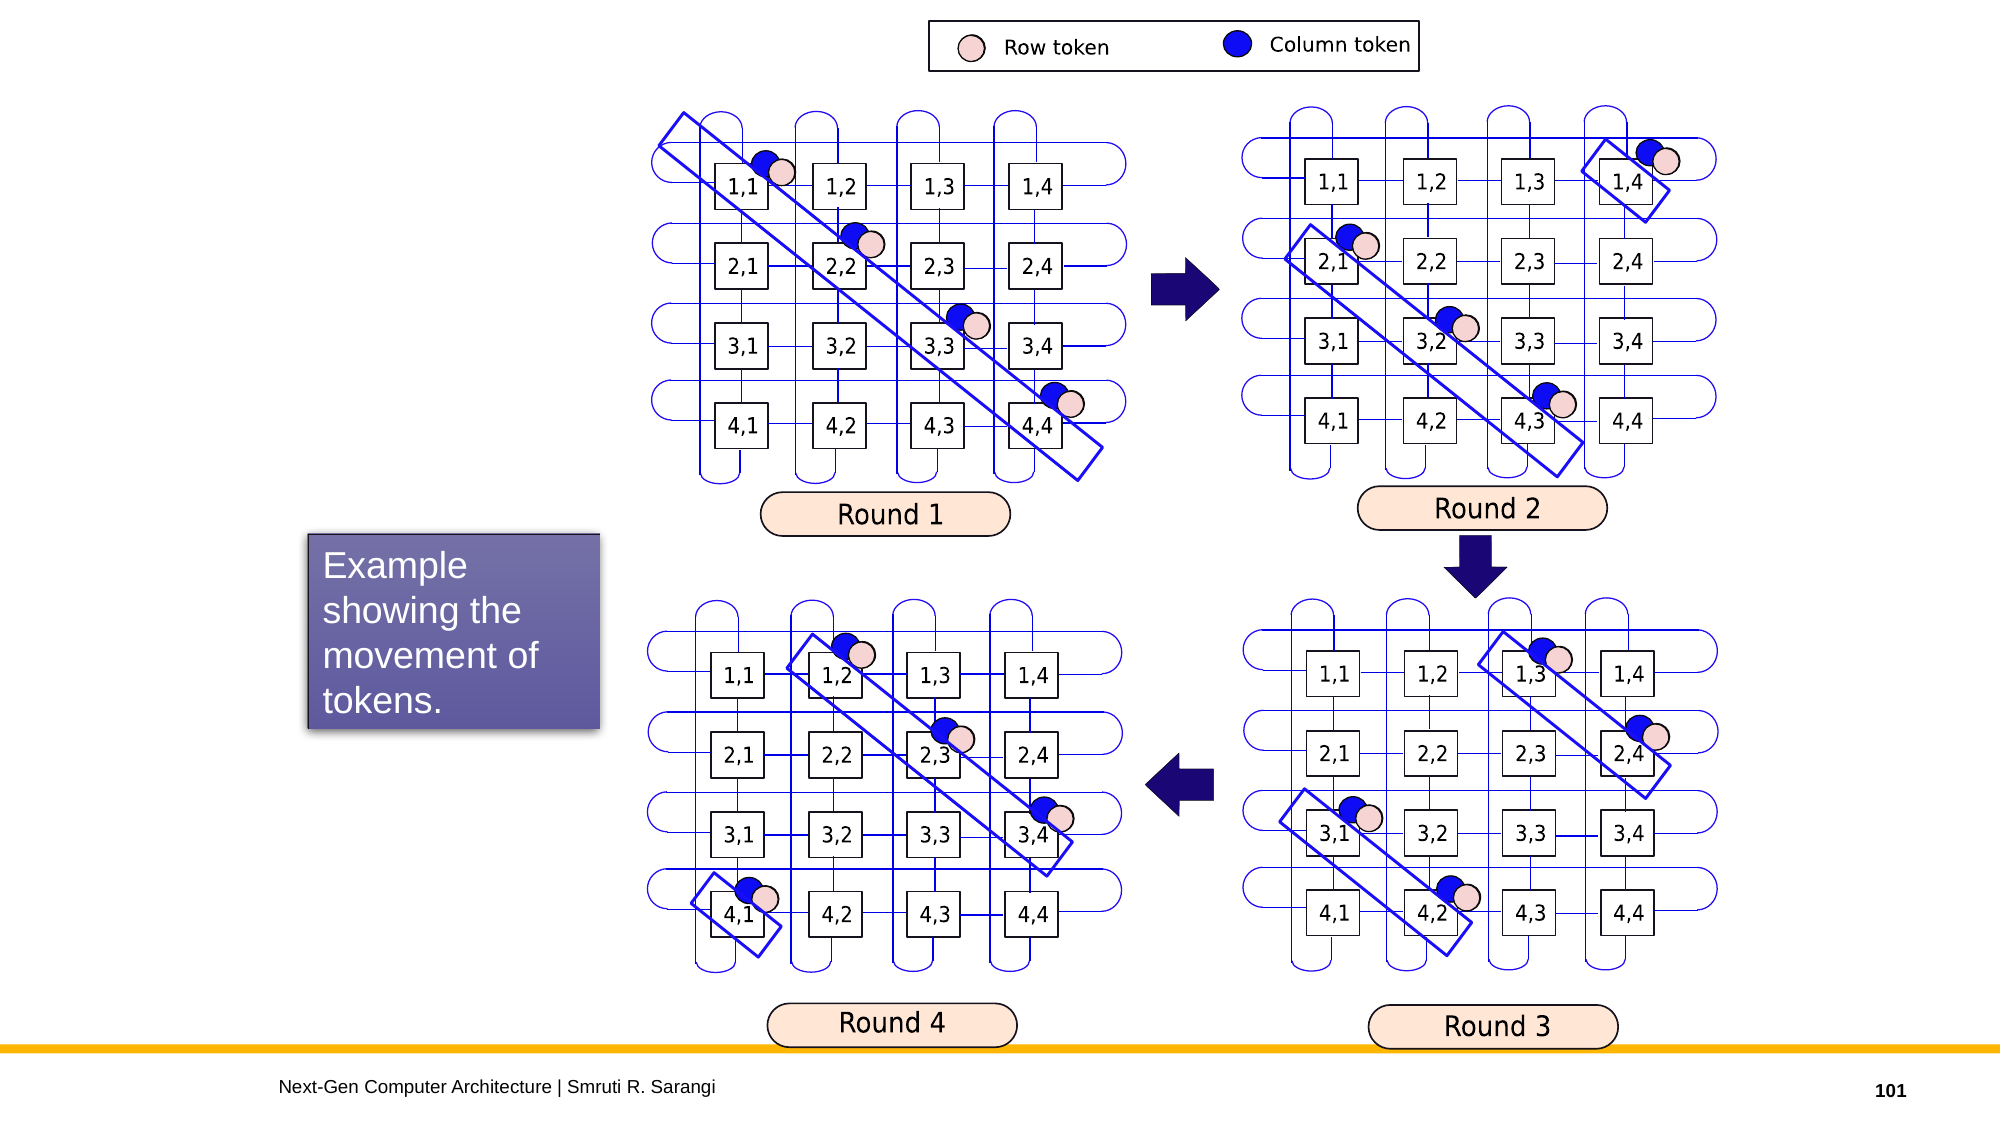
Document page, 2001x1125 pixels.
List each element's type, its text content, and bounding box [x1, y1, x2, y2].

footer Next-Gen Computer Architecture | Smruti R. Sarangi [263, 1067, 1464, 1105]
slide_number 101 [1711, 1071, 1922, 1109]
text_box Example showing the movement of tokens. [307, 533, 600, 729]
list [646, 19, 1721, 1054]
